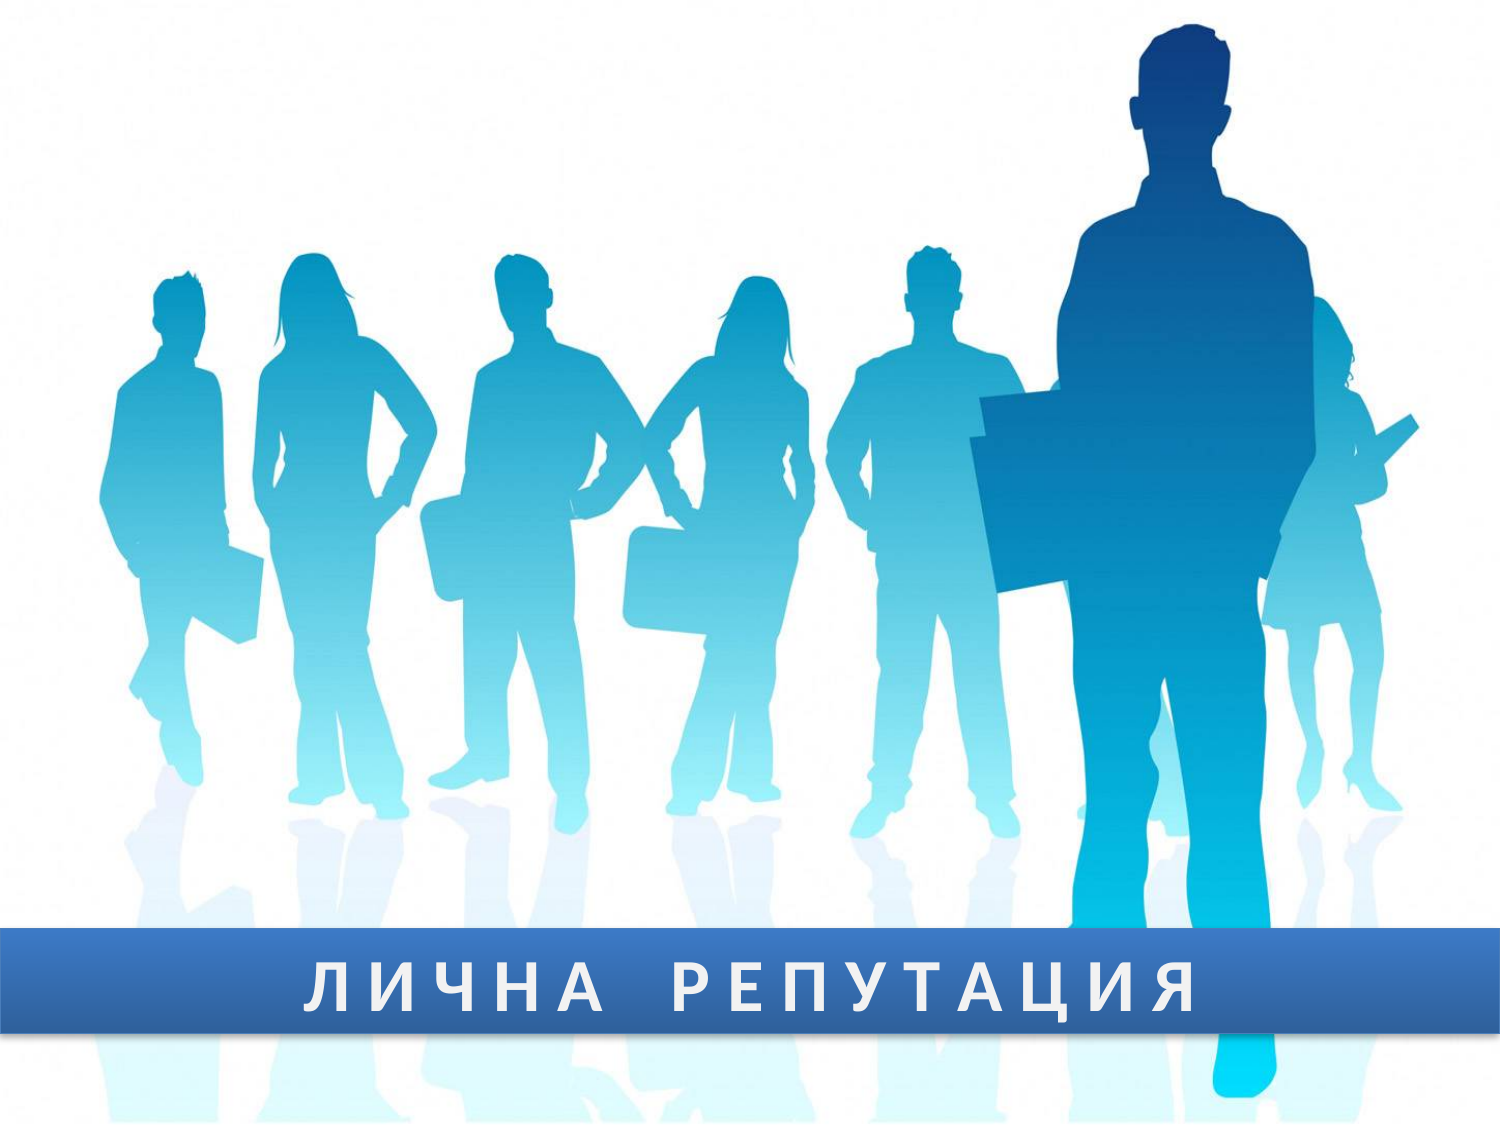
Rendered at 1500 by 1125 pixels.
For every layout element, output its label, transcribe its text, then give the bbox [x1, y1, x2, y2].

picture [0, 0, 1500, 928]
picture [0, 1034, 1500, 1125]
text_box Л И Ч Н А Р Е П У Т А Ц И Я [0, 928, 1500, 1034]
